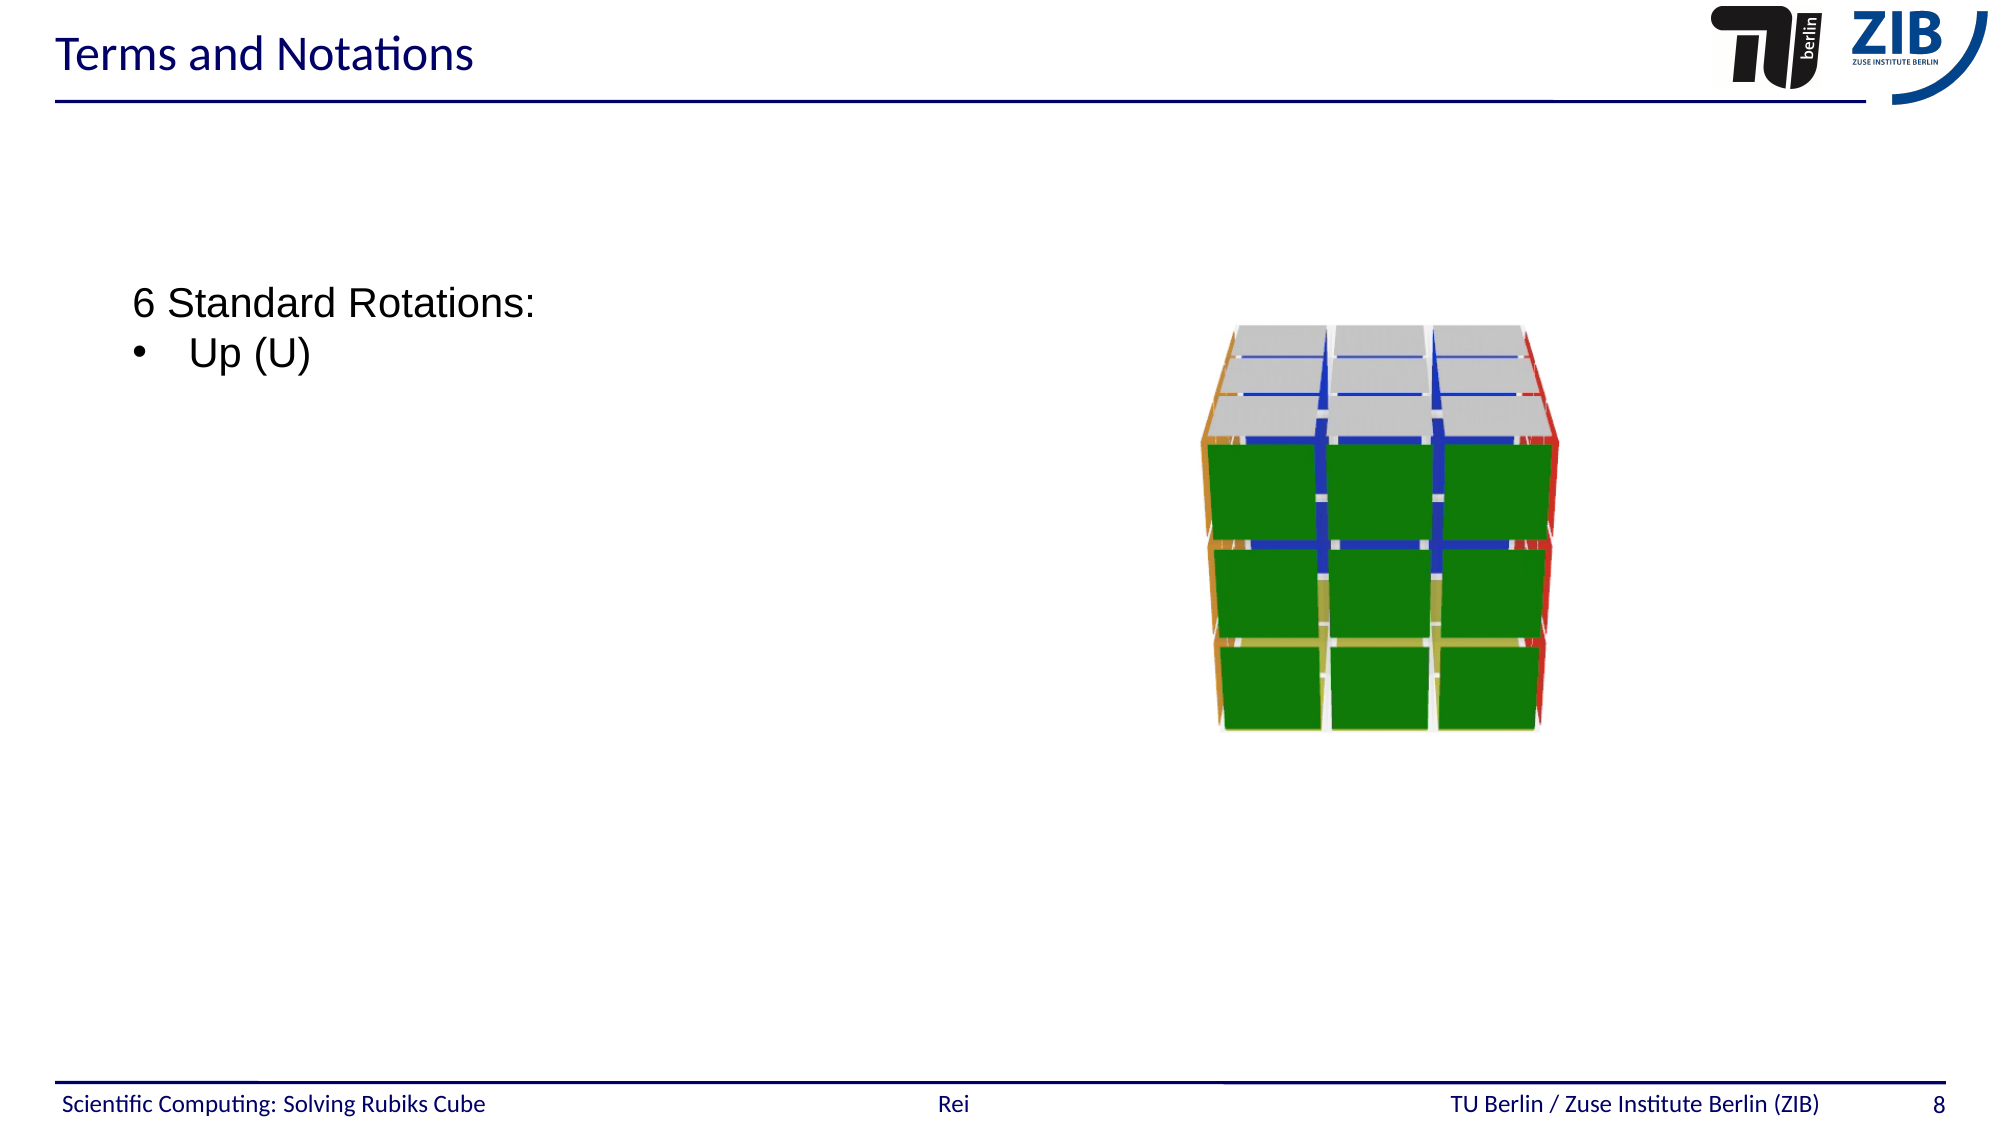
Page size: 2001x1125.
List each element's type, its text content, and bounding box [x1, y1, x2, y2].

text_box 6 Standard Rotations: Up (U) [132, 276, 537, 377]
picture [1711, 6, 1822, 89]
text_box Scientific Computing: Solving Rubiks Cube Rei TU Berlin / Zuse Institute Berlin (ZIB) [47, 1072, 1984, 1125]
title Terms and Notations [54, 0, 1694, 82]
picture [1850, 7, 1989, 106]
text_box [1182, 288, 1584, 763]
